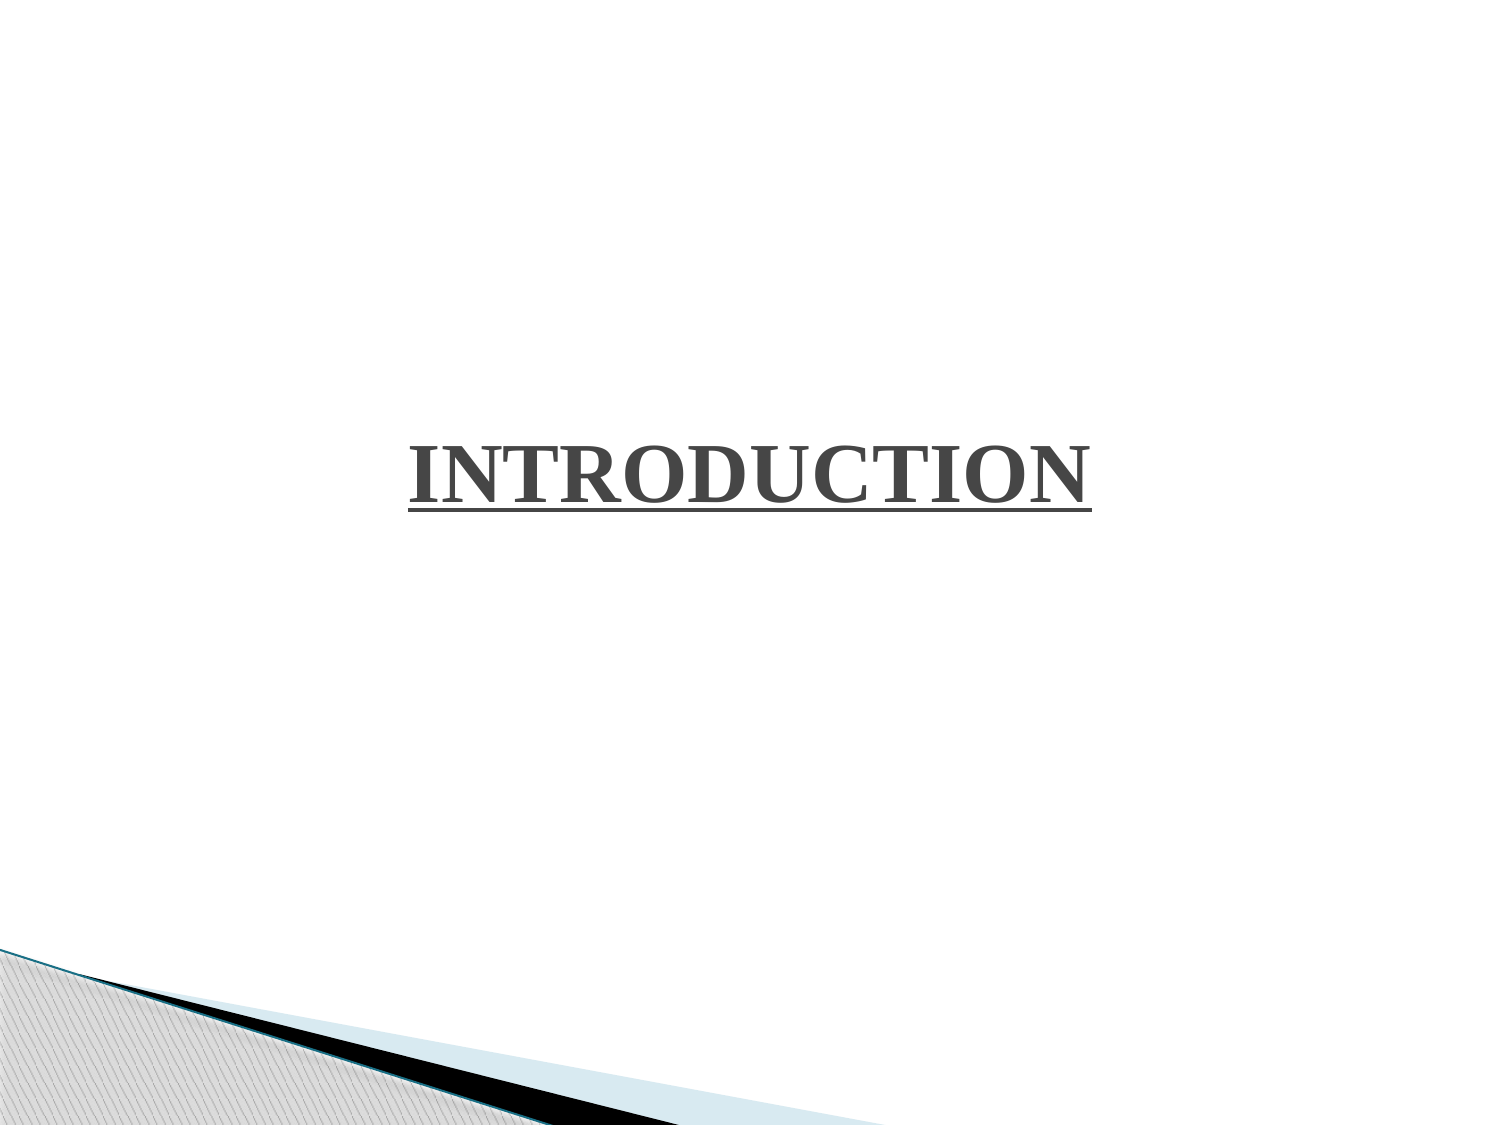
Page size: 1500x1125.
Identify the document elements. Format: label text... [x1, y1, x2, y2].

title INTRODUCTION [75, 375, 1425, 563]
